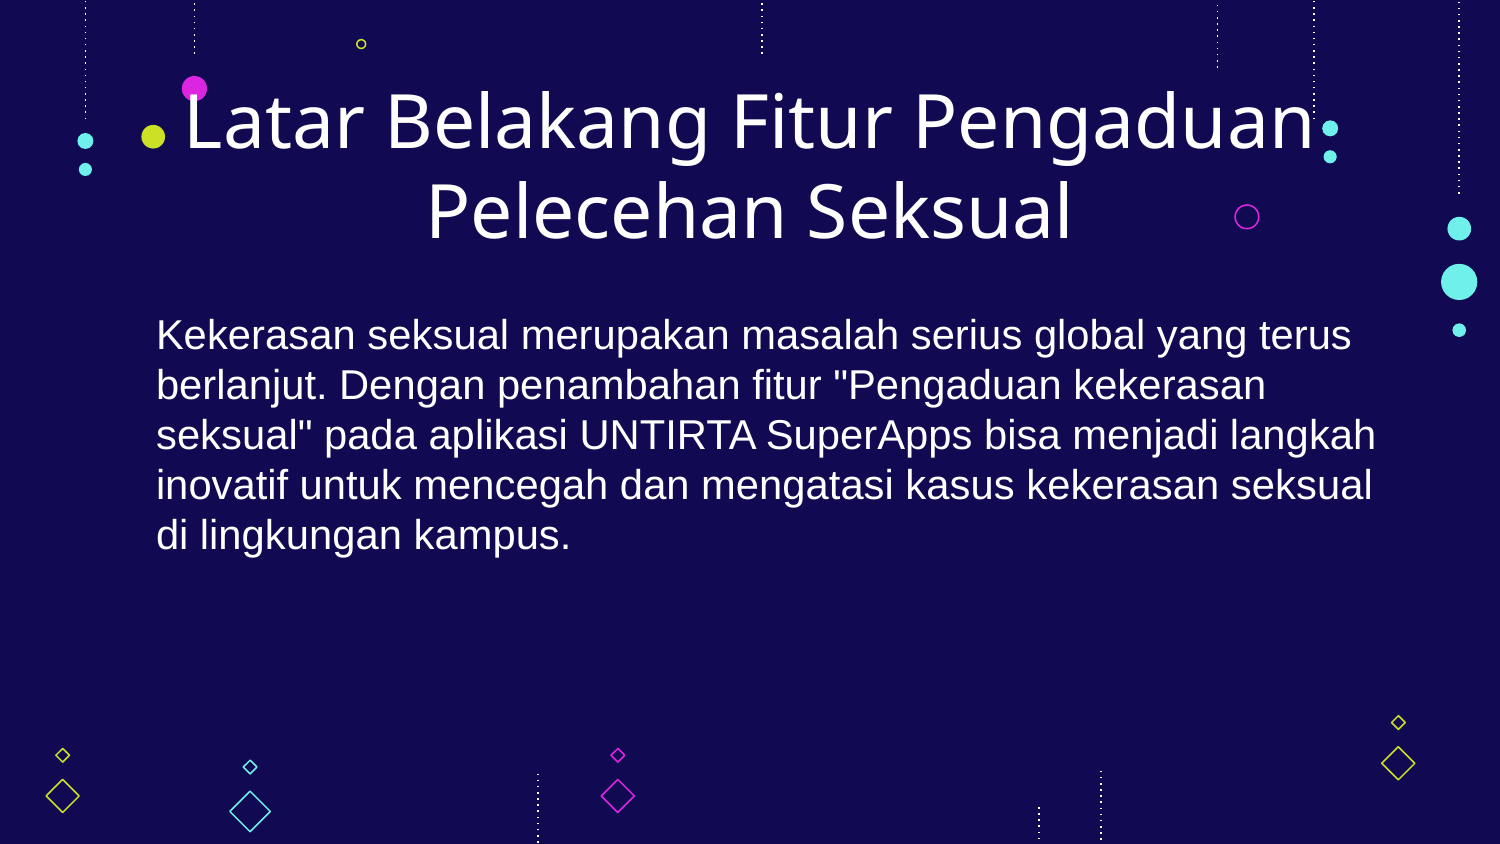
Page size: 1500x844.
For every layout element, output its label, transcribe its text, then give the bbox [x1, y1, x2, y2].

text_box [1235, 204, 1259, 229]
text_box [1322, 120, 1339, 137]
text_box [141, 124, 166, 149]
title Latar Belakang Fitur Pengaduan Pelecehan Seksual [118, 141, 1382, 269]
text_box [1323, 150, 1337, 164]
text_box Kekerasan seksual merupakan masalah serius global yang terus berlanjut. Dengan penambahan fitur "Pengaduan kekerasan seksual" pada aplikasi UNTIRTA SuperApps bisa menjadi langkah inovatif untuk mencegah dan mengatasi kasus kekerasan seksual di lingkungan kampus. [141, 300, 1406, 565]
